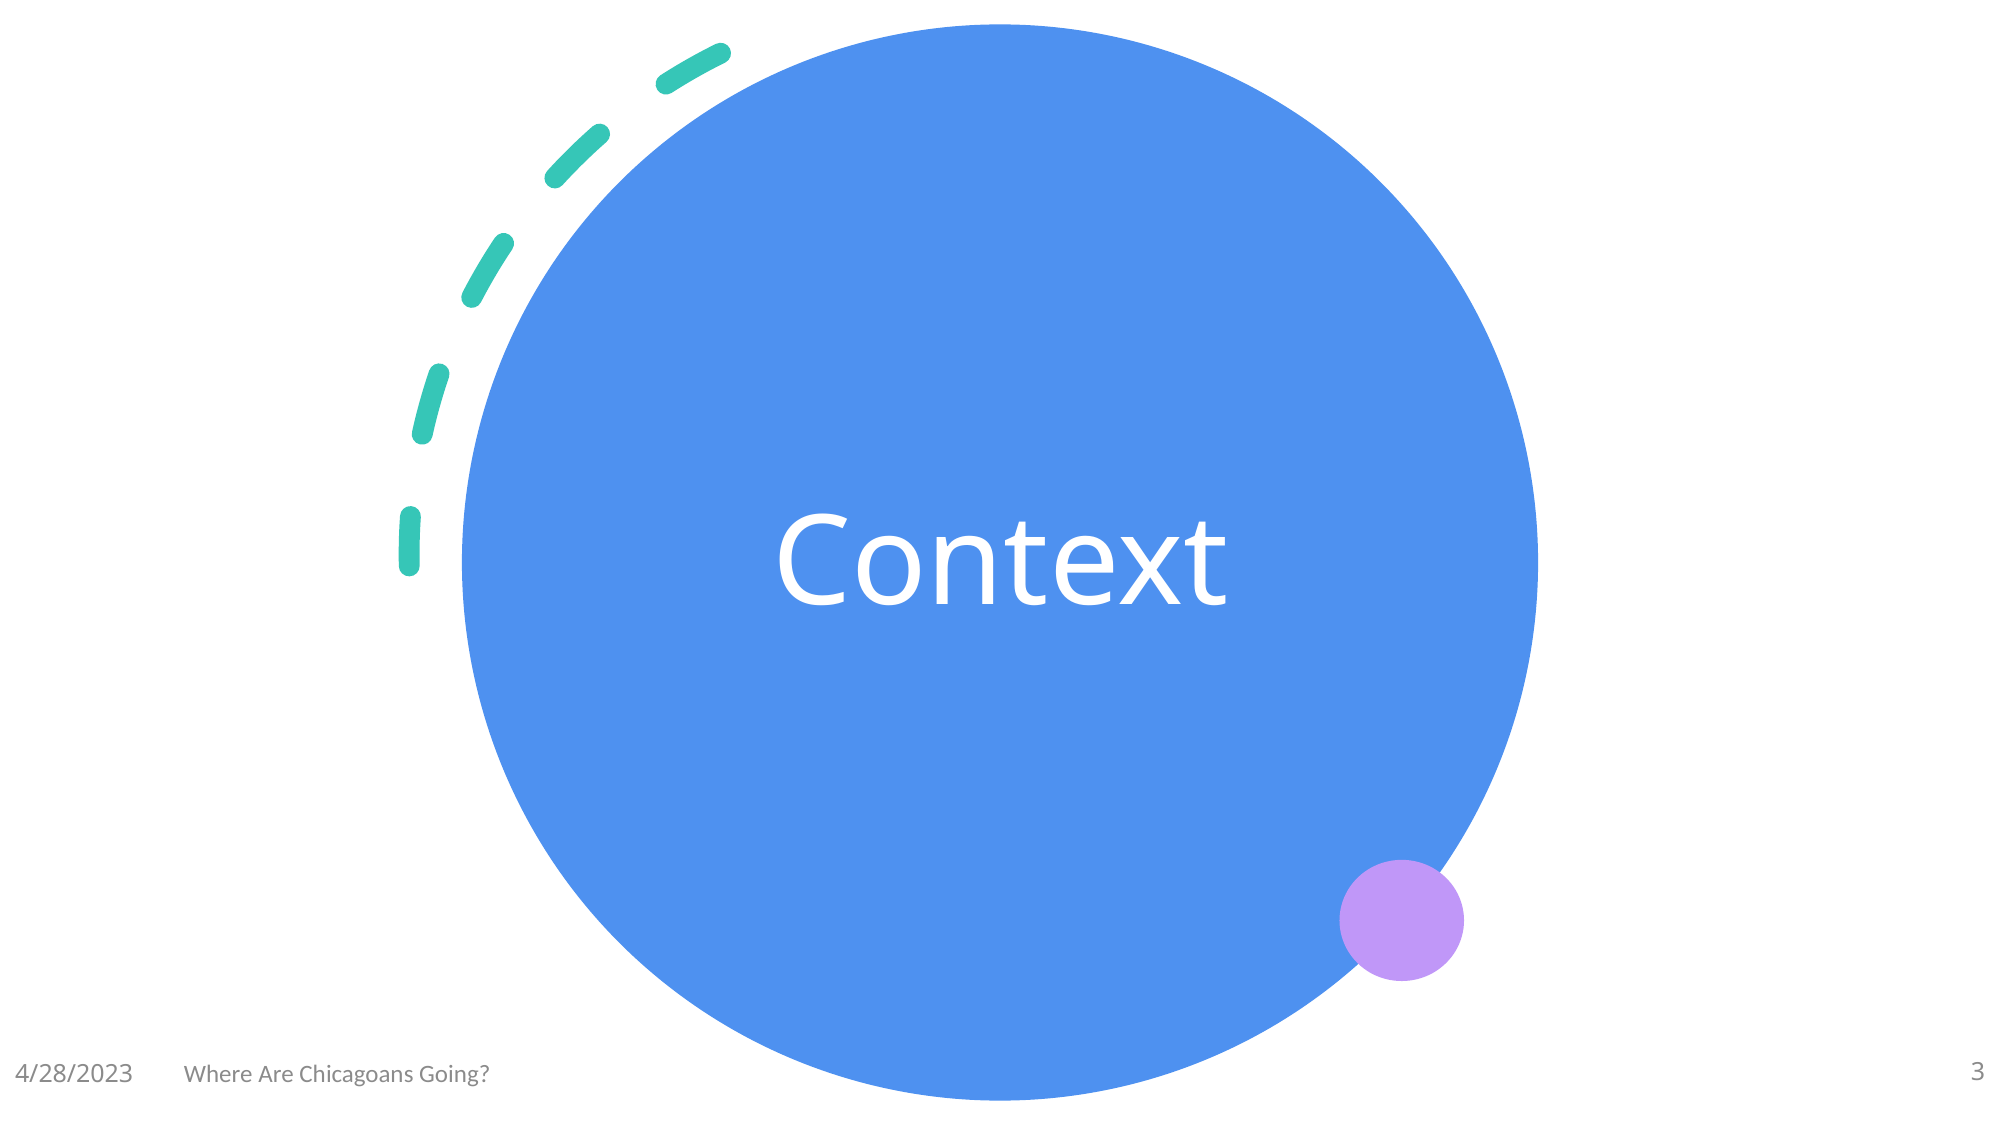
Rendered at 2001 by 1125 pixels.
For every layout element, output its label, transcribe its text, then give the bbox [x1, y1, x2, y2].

title Context [544, 226, 1457, 639]
footer Where Are Chicagoans Going? [0, 1042, 675, 1103]
slide_number 3 [1550, 1042, 2000, 1103]
